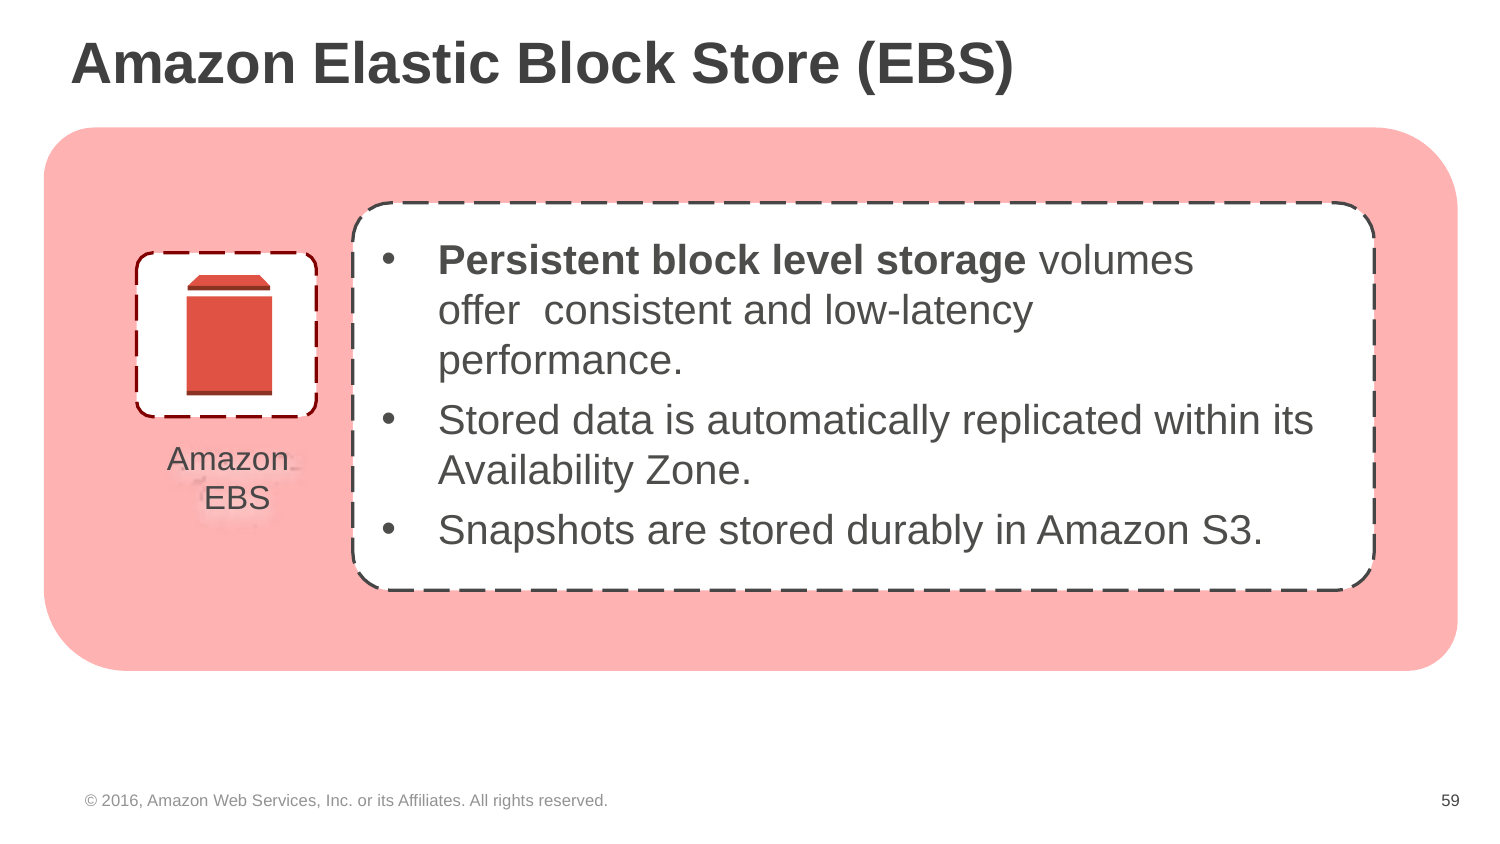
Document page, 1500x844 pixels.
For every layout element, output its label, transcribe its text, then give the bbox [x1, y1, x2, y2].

slide_number ‹#› [1426, 789, 1467, 844]
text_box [134, 252, 349, 568]
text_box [43, 127, 1459, 672]
footer © 2016, Amazon Web Services, Inc. or its Affiliates. All rights reserved. [82, 789, 613, 844]
title Amazon Elastic Block Store (EBS) [68, 22, 1019, 125]
